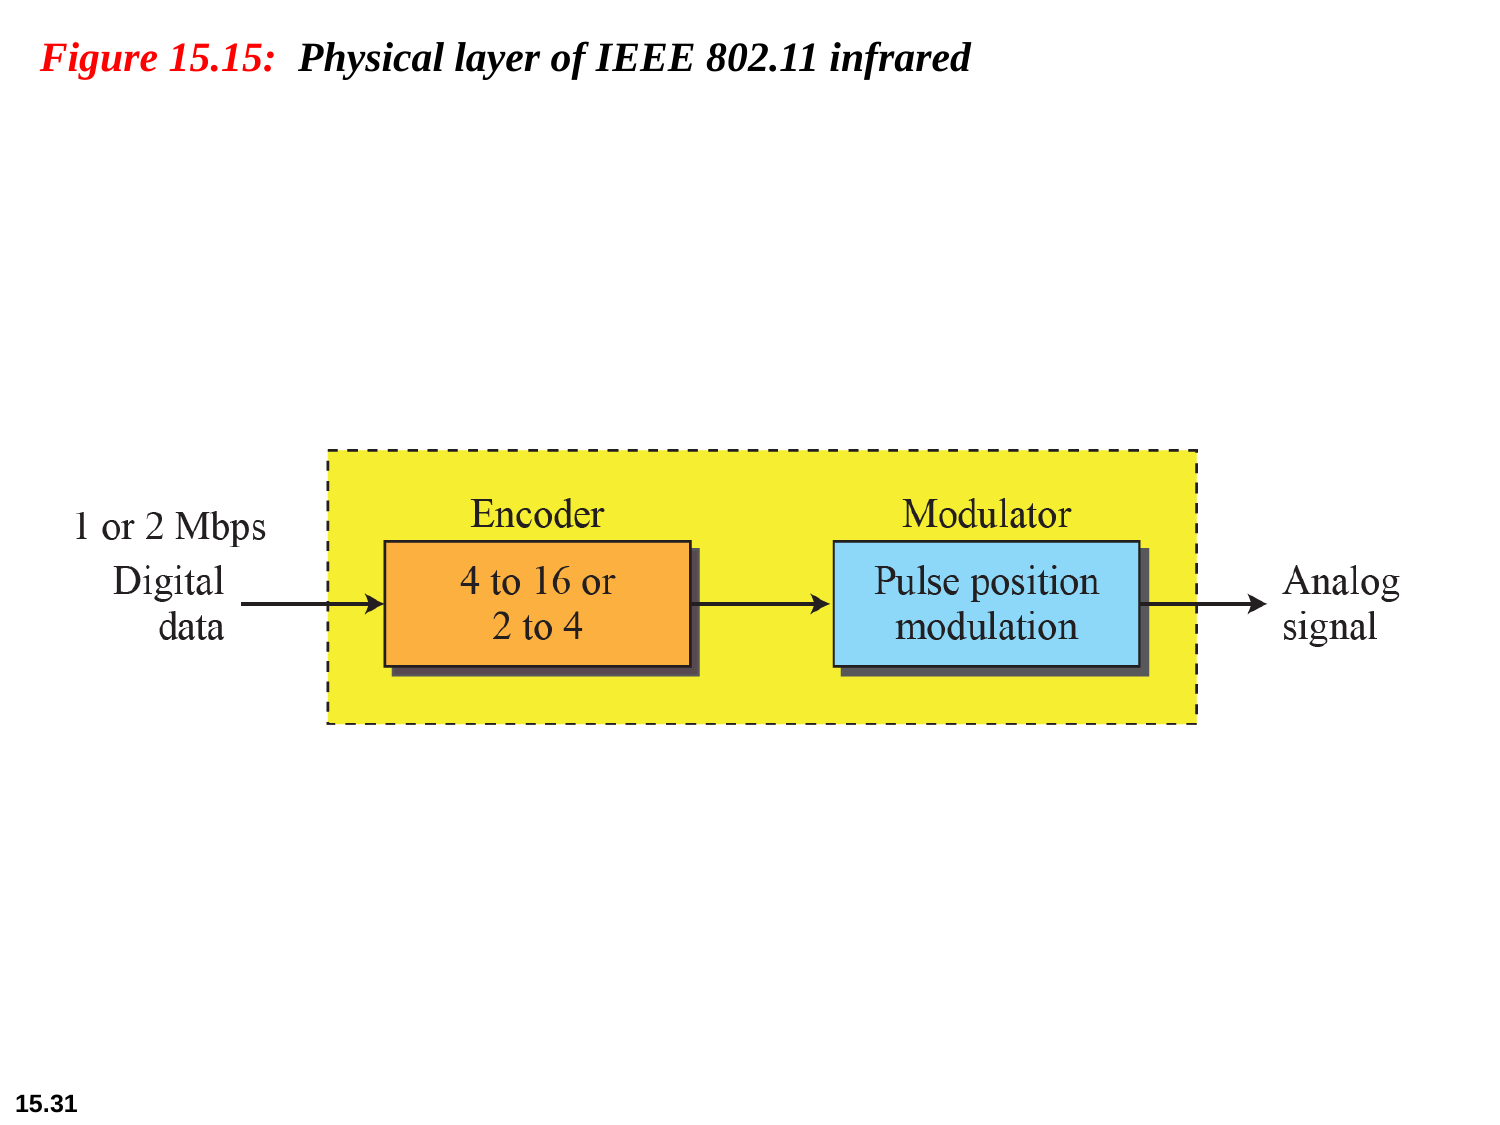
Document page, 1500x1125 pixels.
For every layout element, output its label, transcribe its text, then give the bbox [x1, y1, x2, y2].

text_box 15.31 [0, 1049, 313, 1125]
picture [71, 449, 1401, 725]
text_box Figure 15.15: Physical layer of IEEE 802.11 infrared [24, 22, 1363, 87]
